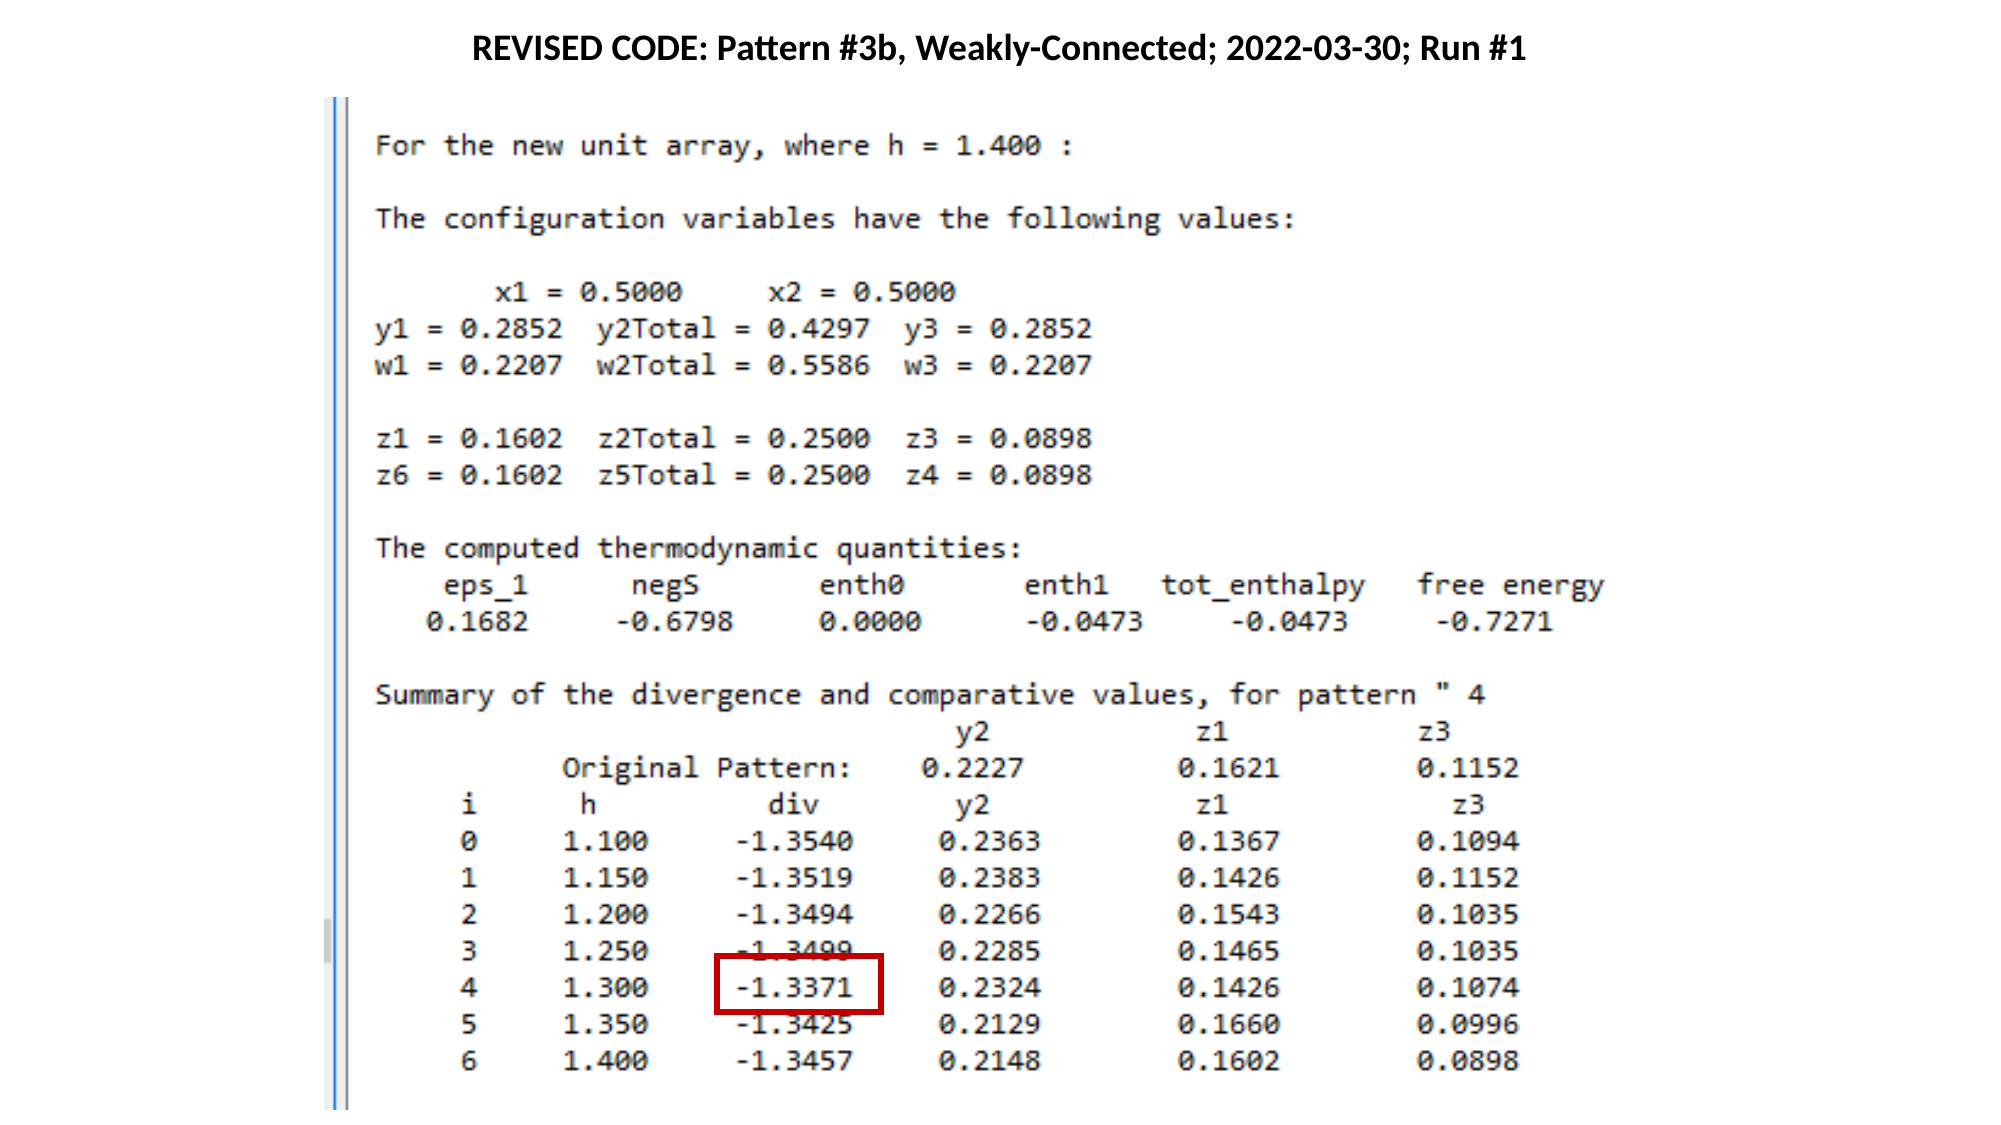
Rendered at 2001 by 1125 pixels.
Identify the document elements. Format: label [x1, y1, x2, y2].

text_box [457, 15, 1543, 76]
picture [323, 97, 1677, 1110]
